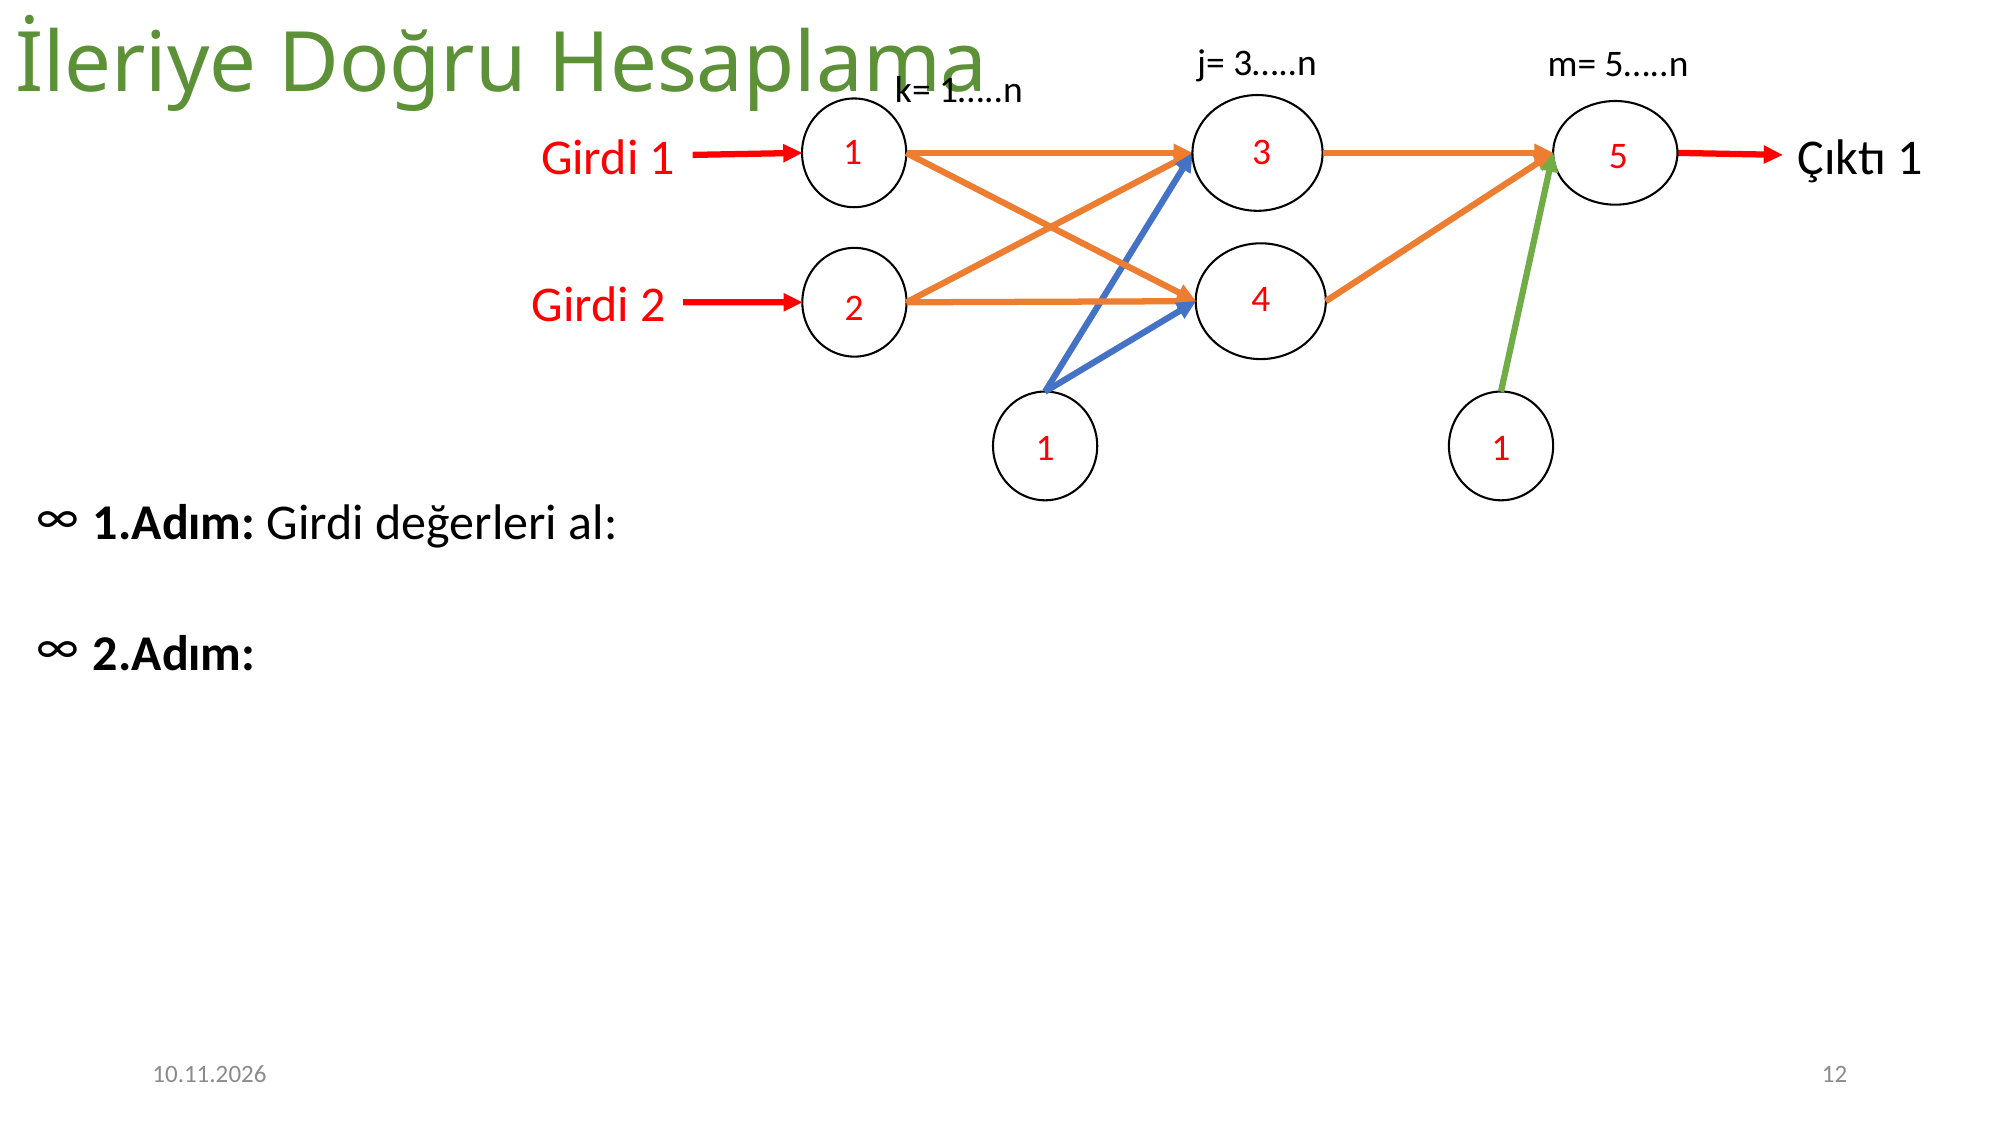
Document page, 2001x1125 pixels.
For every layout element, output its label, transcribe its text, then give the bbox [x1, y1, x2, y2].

text_box 4 [1217, 266, 1305, 327]
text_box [1500, 152, 1554, 392]
text_box 5 [1574, 123, 1662, 184]
text_box [801, 246, 908, 334]
text_box [801, 115, 908, 209]
text_box 1 [809, 119, 896, 180]
text_box k= 1…..n [815, 57, 1103, 117]
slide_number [137, 1042, 588, 1103]
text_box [1045, 301, 1196, 392]
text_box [906, 152, 1196, 301]
text_box 1 [991, 390, 1099, 502]
text_box Girdi 2 [516, 271, 684, 334]
text_box Girdi 1 [526, 123, 693, 187]
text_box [1325, 153, 1500, 302]
text_box 3 [1218, 119, 1305, 180]
title İleriye Doğru Hesaplama [0, 0, 1346, 117]
text_box Çıktı 1 [1782, 123, 1950, 187]
text_box [1196, 242, 1327, 361]
text_box m= 5…..n [1474, 31, 1763, 92]
text_box j= 3…..n [1113, 30, 1401, 90]
slide_number 12 [1412, 1042, 1863, 1103]
text_box [1191, 93, 1324, 212]
text_box [1552, 99, 1679, 206]
text_box 2 [810, 275, 898, 336]
text_box 1 [1447, 390, 1555, 502]
text_box [812, 336, 897, 358]
